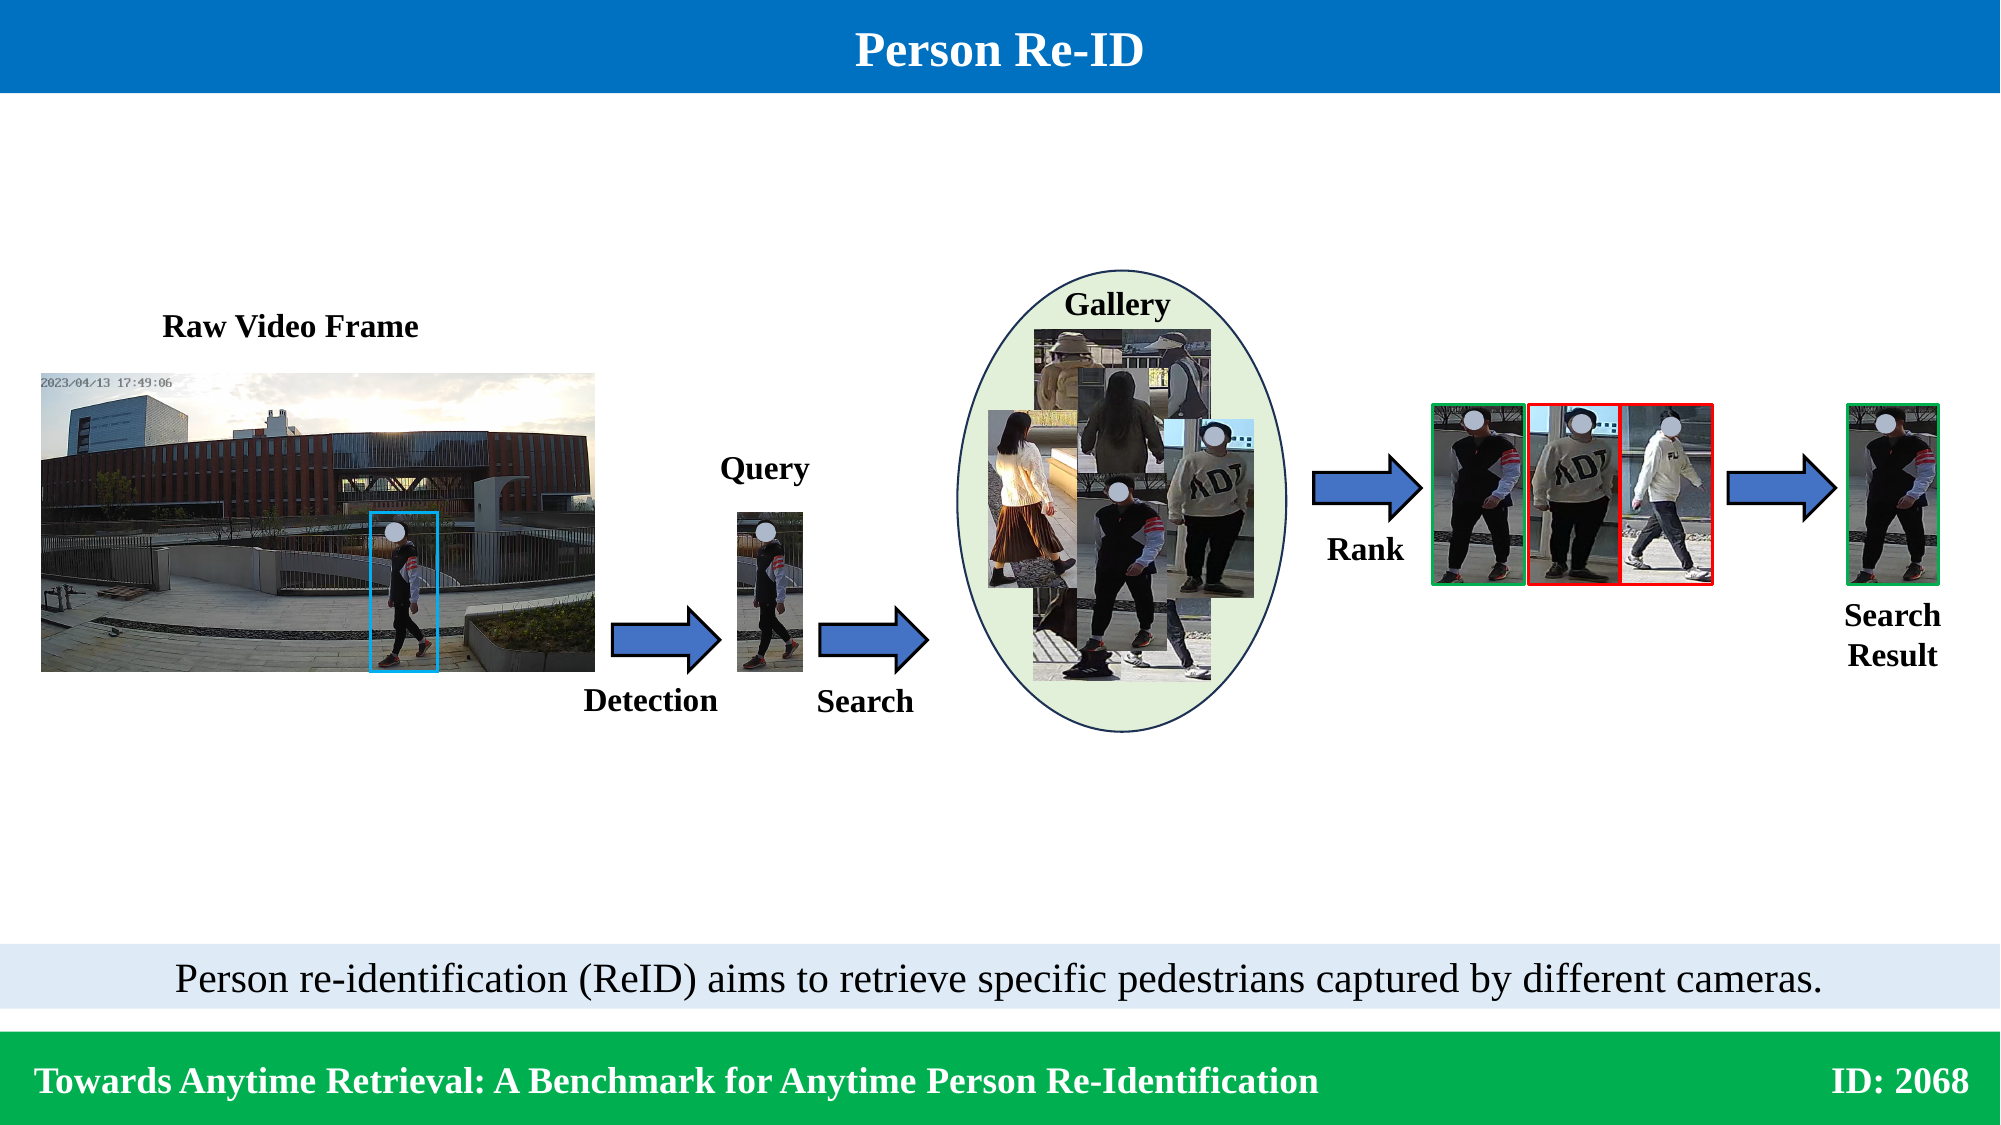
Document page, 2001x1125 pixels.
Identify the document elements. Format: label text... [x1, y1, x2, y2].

text_box Person Re-ID [0, 0, 2000, 94]
text_box Search Result [1816, 585, 1970, 681]
text_box Rank [1312, 519, 1431, 574]
picture [737, 512, 803, 672]
picture [373, 515, 435, 669]
text_box [818, 606, 929, 671]
picture [1848, 405, 1938, 584]
picture [41, 373, 595, 672]
text_box [1085, 269, 1158, 275]
picture [1622, 405, 1711, 584]
text_box Detection [568, 671, 764, 726]
picture [988, 329, 1254, 682]
text_box [611, 606, 722, 671]
text_box [1727, 454, 1838, 522]
text_box Raw Video Frame [147, 296, 489, 352]
text_box Towards Anytime Retrieval: A Benchmark for Anytime Person Re-Identification ID: 2068 [0, 1031, 2000, 1125]
text_box [956, 293, 1288, 733]
text_box Person re-identification (ReID) aims to retrieve specific pedestrians captured by different cameras. [0, 943, 2000, 1009]
text_box Query [704, 438, 838, 494]
picture [1529, 405, 1619, 584]
text_box [924, 581, 1075, 732]
text_box Search [801, 671, 956, 727]
text_box Gallery [1049, 275, 1221, 330]
picture [1434, 405, 1523, 584]
text_box [1312, 454, 1423, 519]
